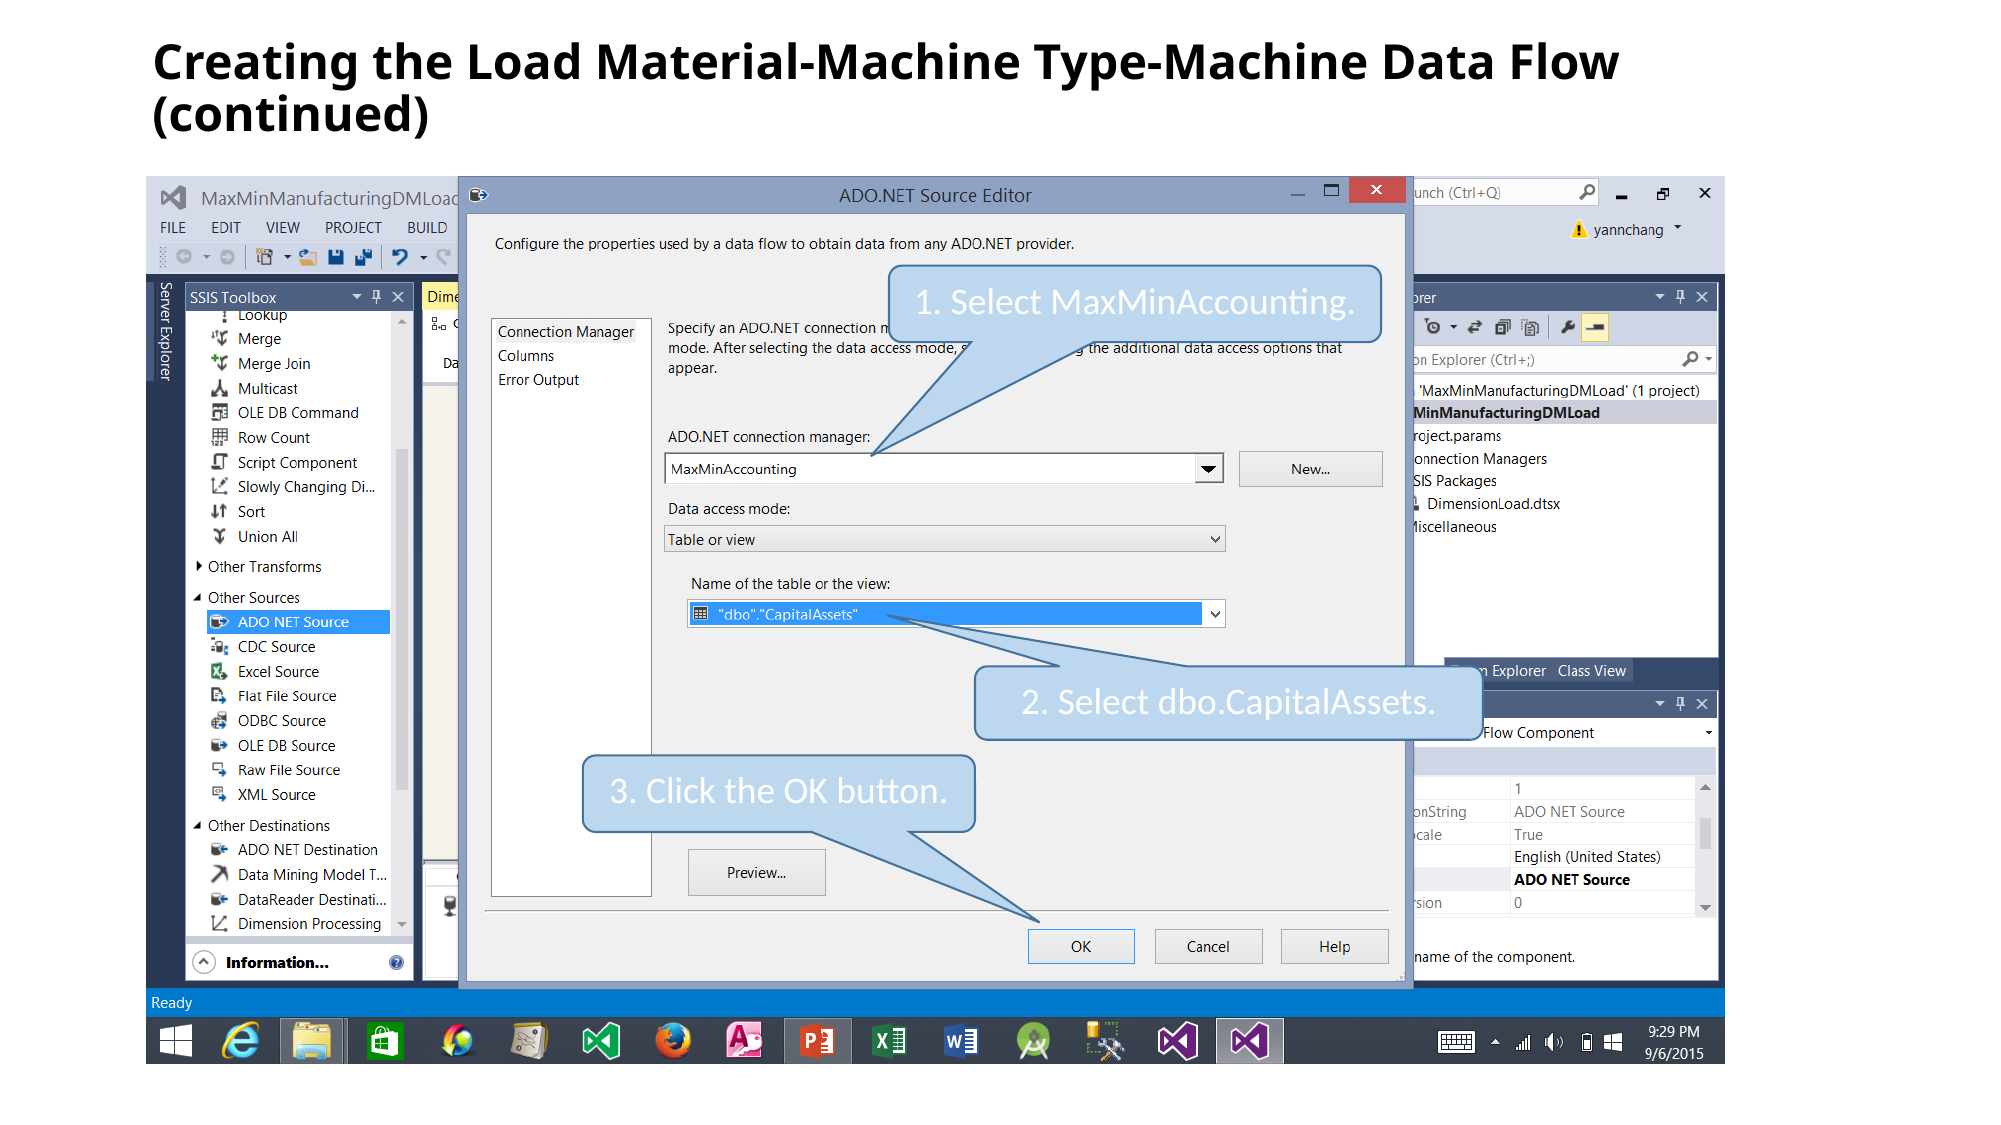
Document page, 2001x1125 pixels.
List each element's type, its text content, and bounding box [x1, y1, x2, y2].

title Creating the Load Material-Machine Type-Machine Data Flow (continued) [137, 30, 1759, 150]
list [146, 176, 1725, 1064]
